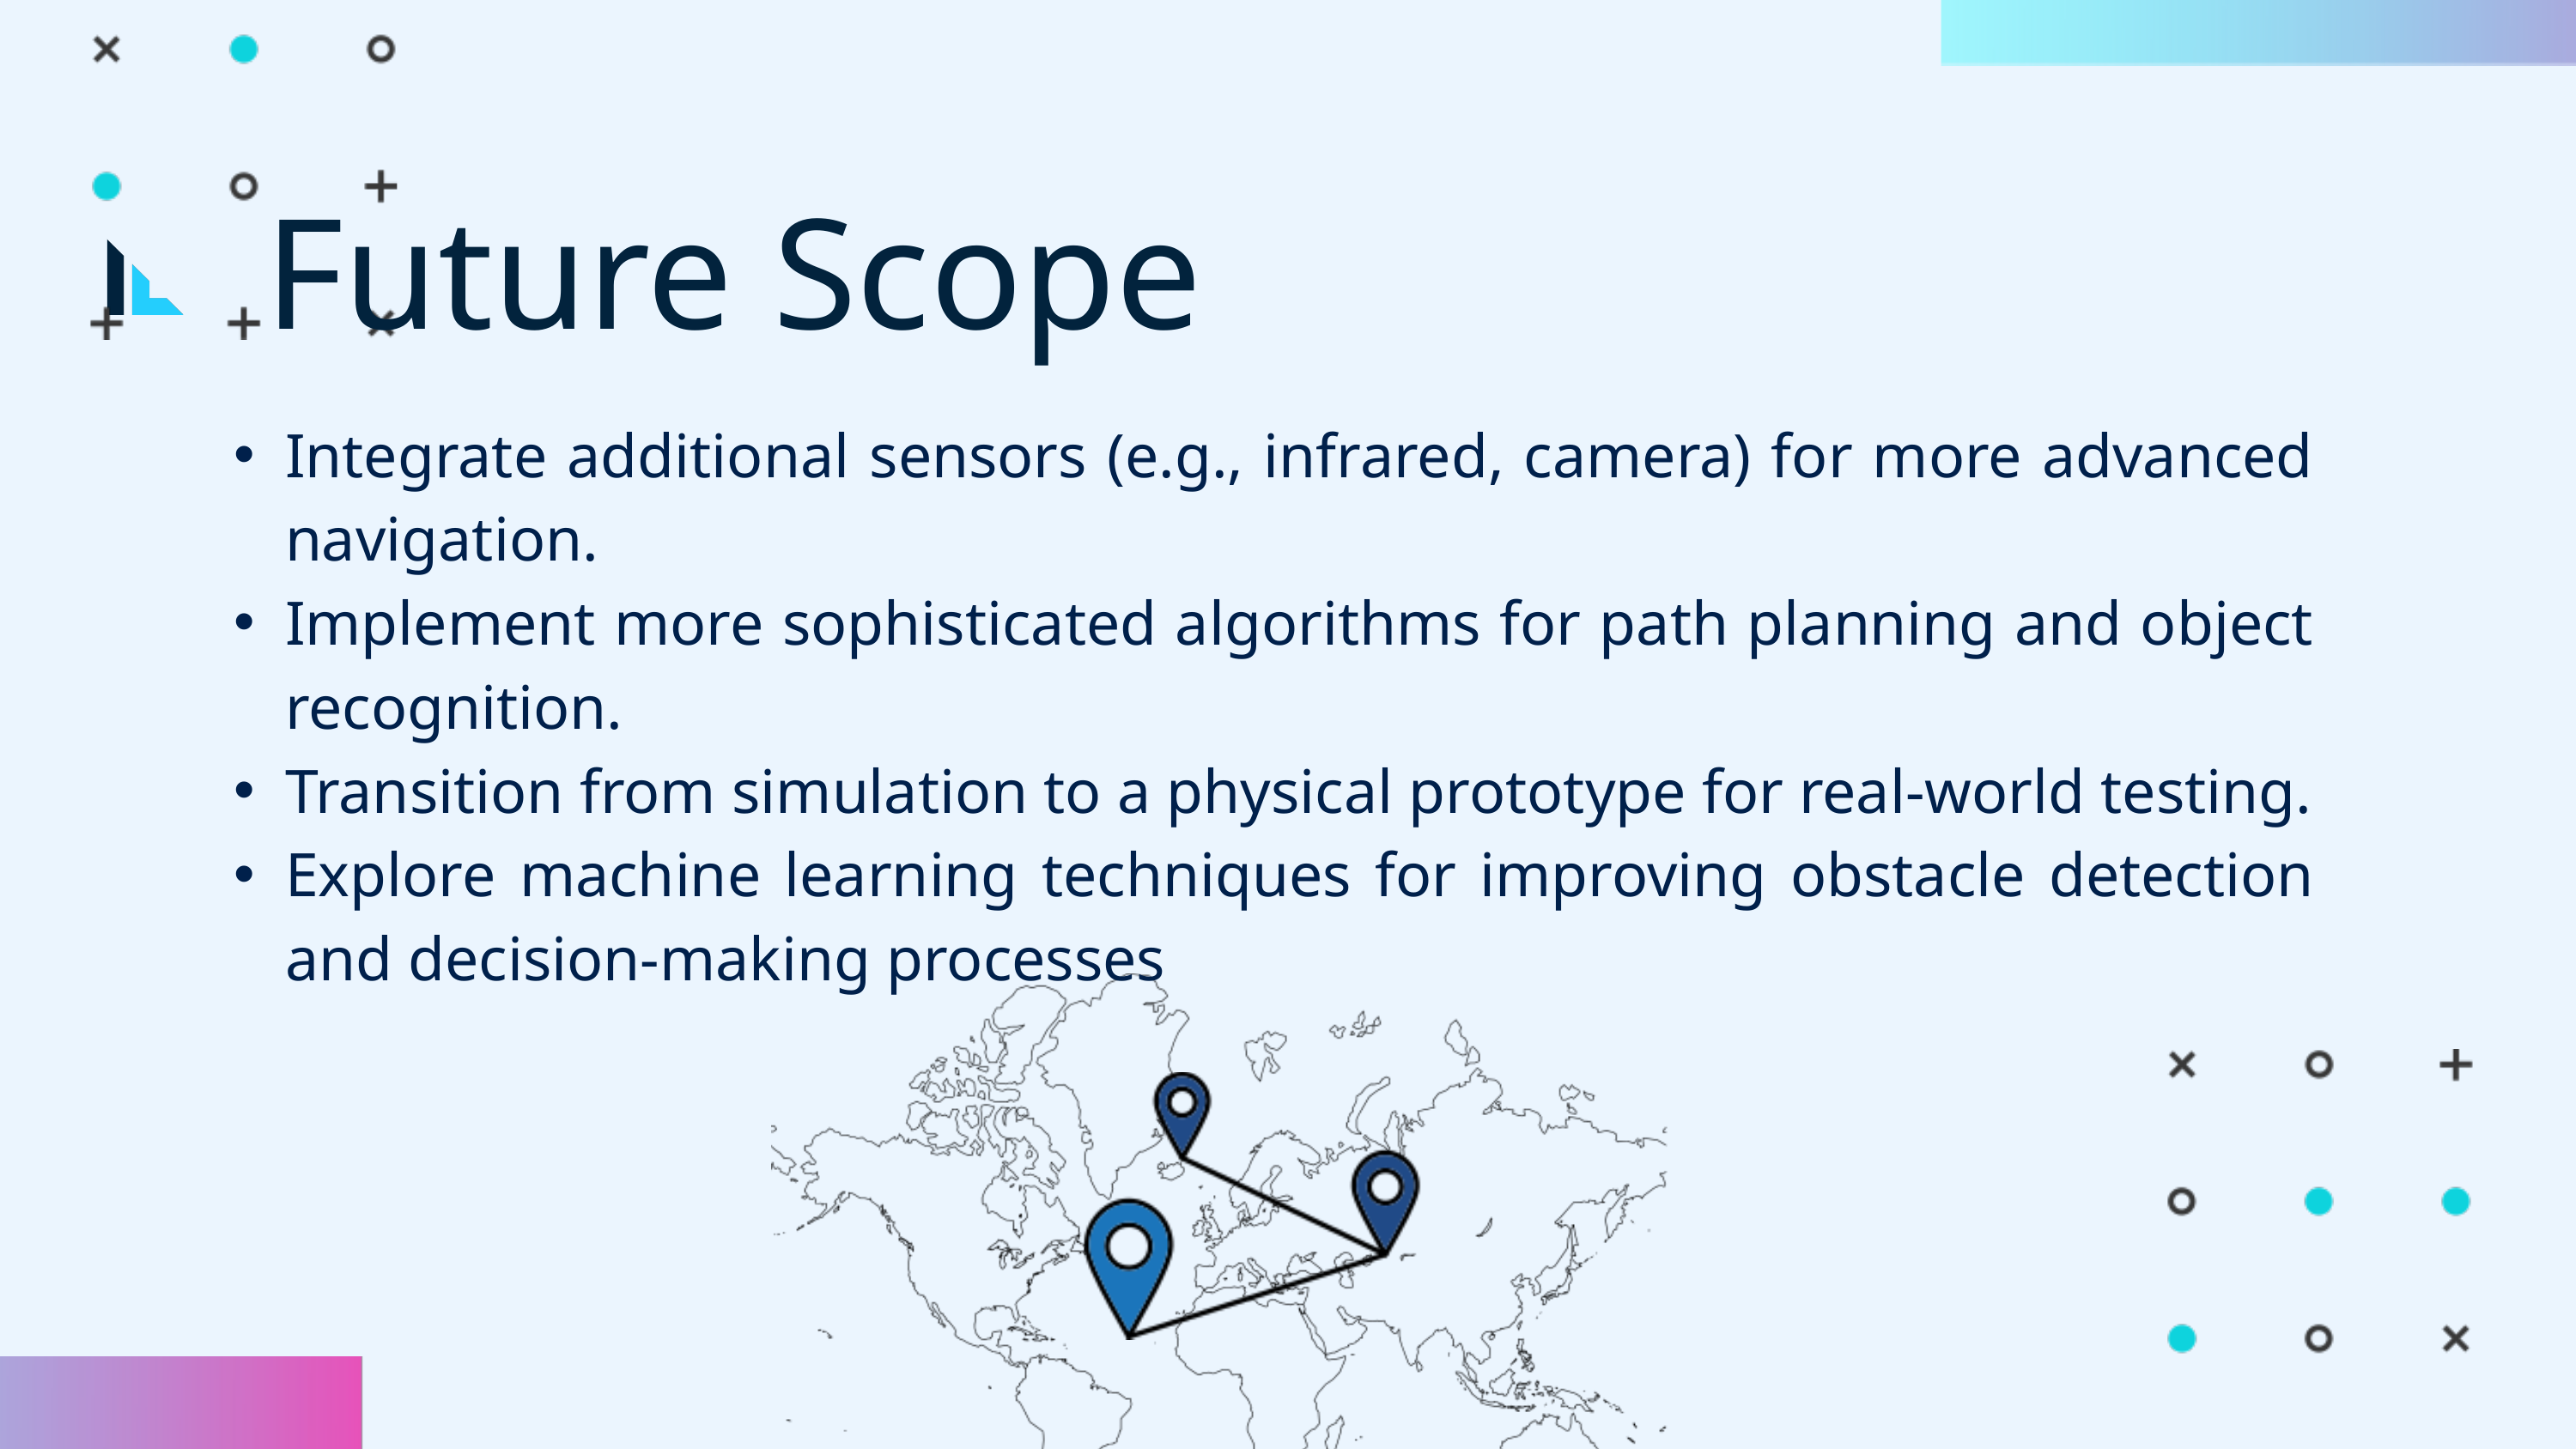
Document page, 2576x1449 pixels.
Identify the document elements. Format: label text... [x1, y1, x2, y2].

text_box Integrate additional sensors (e.g., infrared, camera) for more advanced navigation. Implement more sophisticated algorithms for path planning and object recognition. Transition from simulation to a physical prototype for real-world testing. Explore machine learning techniques for improving obstacle detection and decision-making processes [183, 405, 2315, 1067]
text_box [1941, 0, 2576, 66]
text_box [0, 0, 398, 340]
text_box [771, 1067, 1668, 1449]
text_box Future Scope [101, 209, 1365, 360]
text_box [1083, 1072, 1423, 1340]
text_box [2166, 1049, 2576, 1449]
text_box [0, 1356, 365, 1449]
